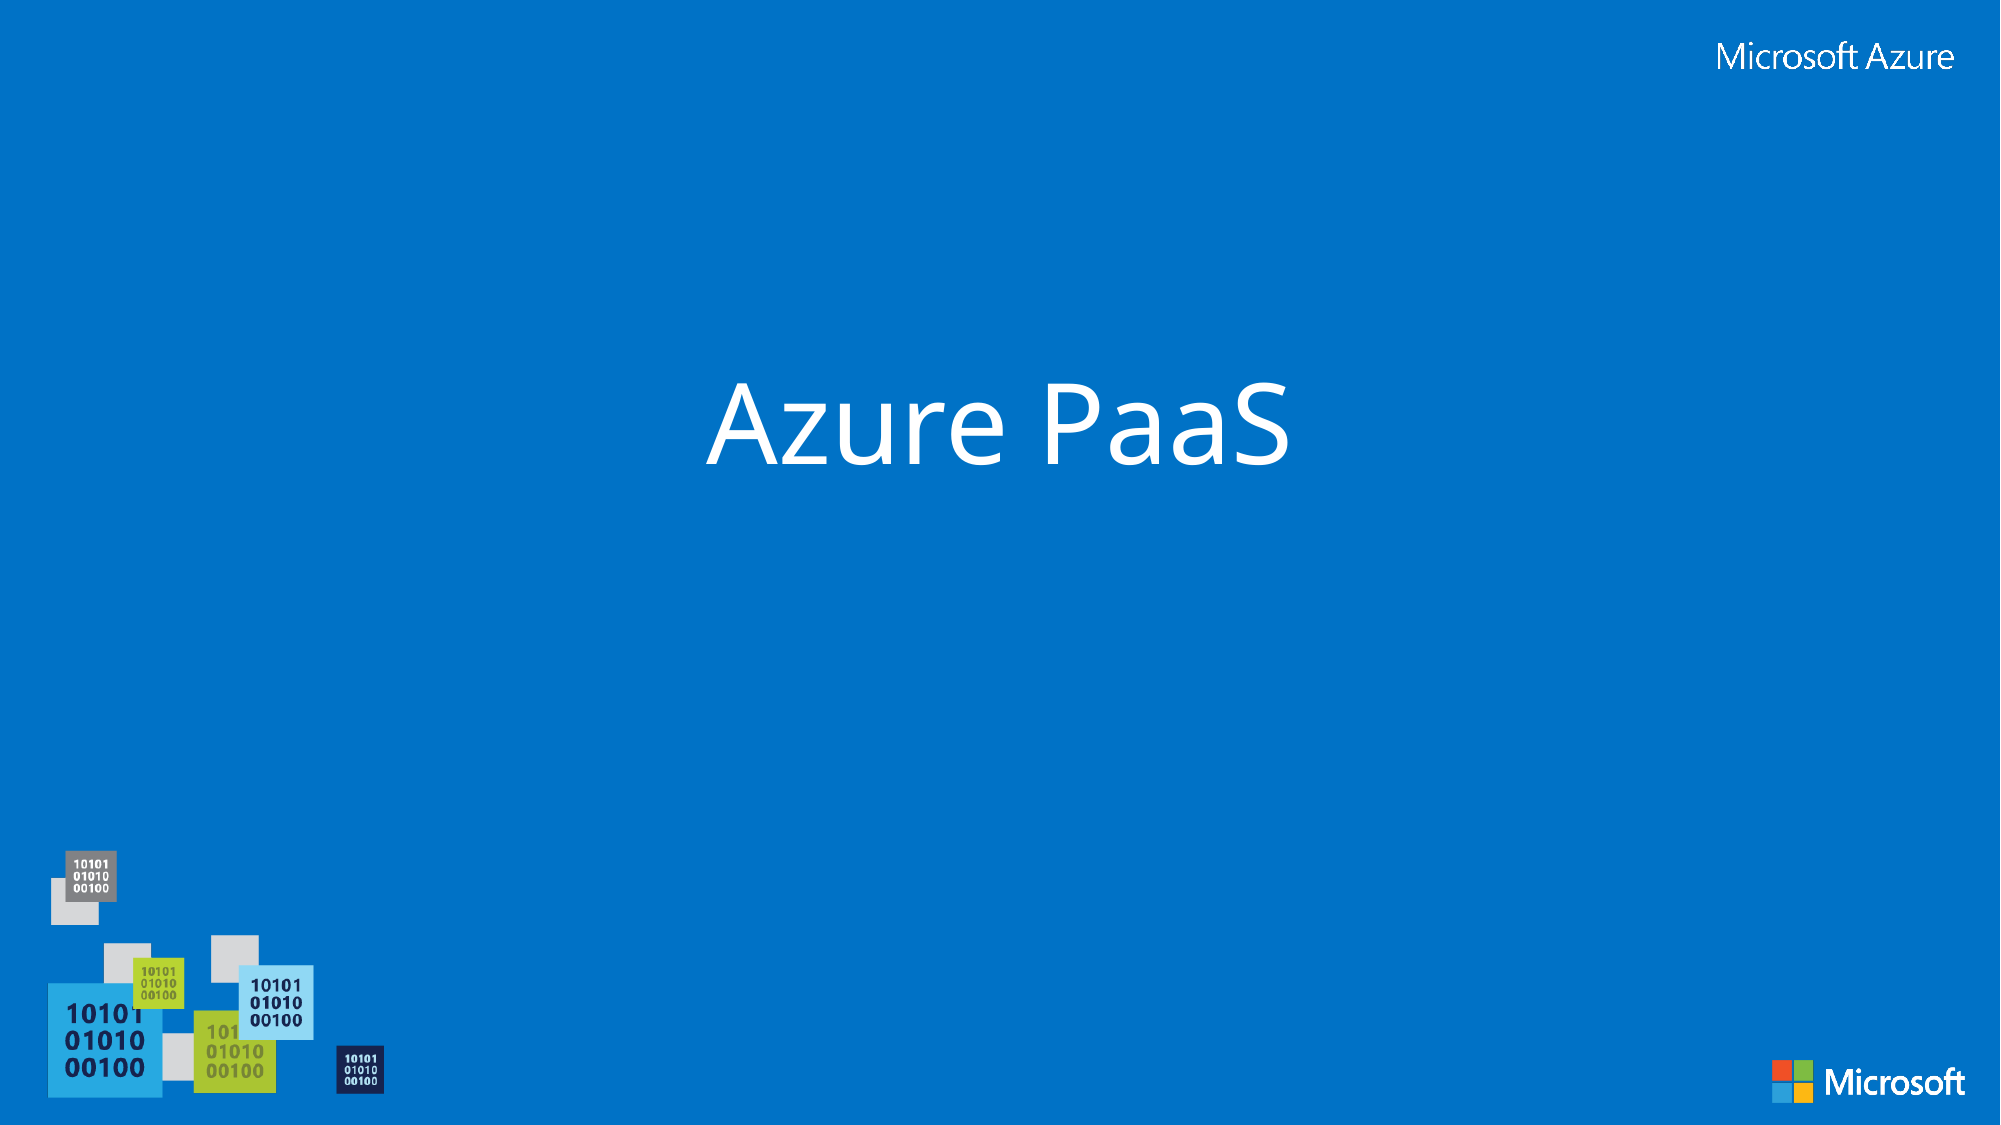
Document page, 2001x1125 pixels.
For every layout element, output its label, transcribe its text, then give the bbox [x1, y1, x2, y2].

picture [1772, 1060, 1965, 1103]
picture [1699, 24, 1972, 87]
picture [17, 808, 463, 1125]
title Azure PaaS [0, 360, 2000, 538]
